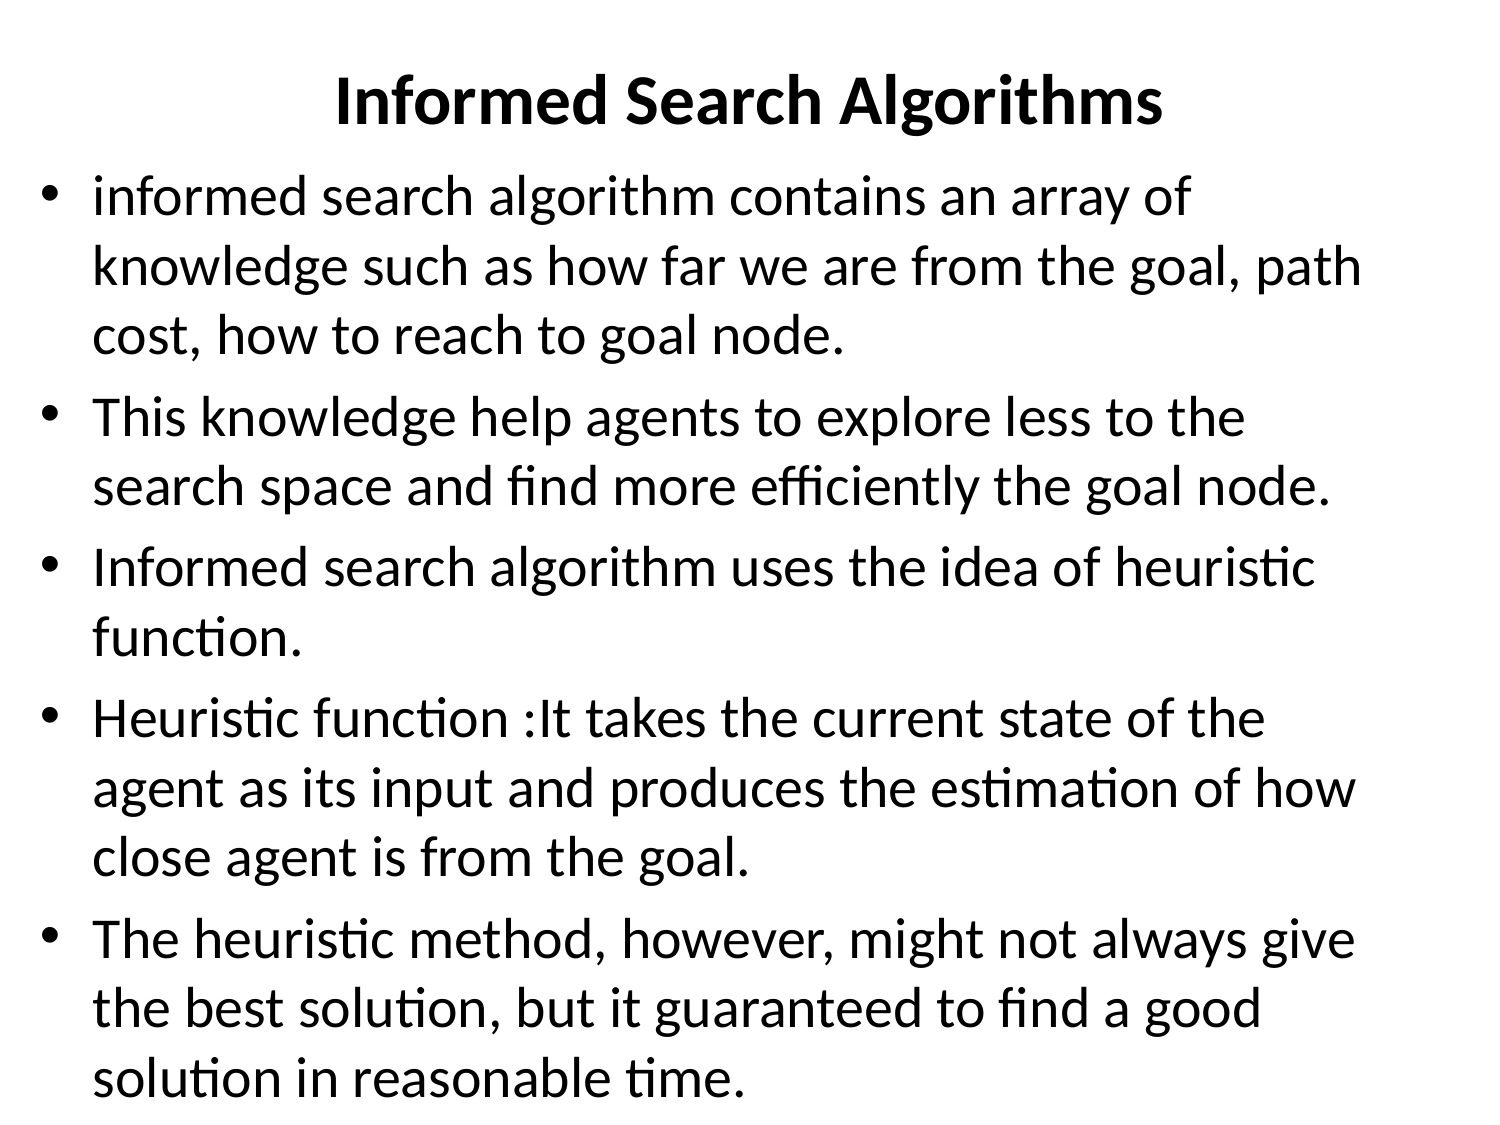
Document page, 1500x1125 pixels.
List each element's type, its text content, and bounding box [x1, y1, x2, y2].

title Informed Search Algorithms [75, 45, 1425, 149]
list informed search algorithm contains an array of knowledge such as how far we are from the goal, path cost, how to reach to goal node. This knowledge help agents to explore less to the search space and find more efficiently the goal node. Informed search algorithm uses the idea of heuristic function. Heuristic function :It takes the current state of the agent as its input and produces the estimation of how close agent is from the goal. The heuristic method, however, might not always give the best solution, but it guaranteed to find a good solution in reasonable time. [24, 149, 1425, 1125]
